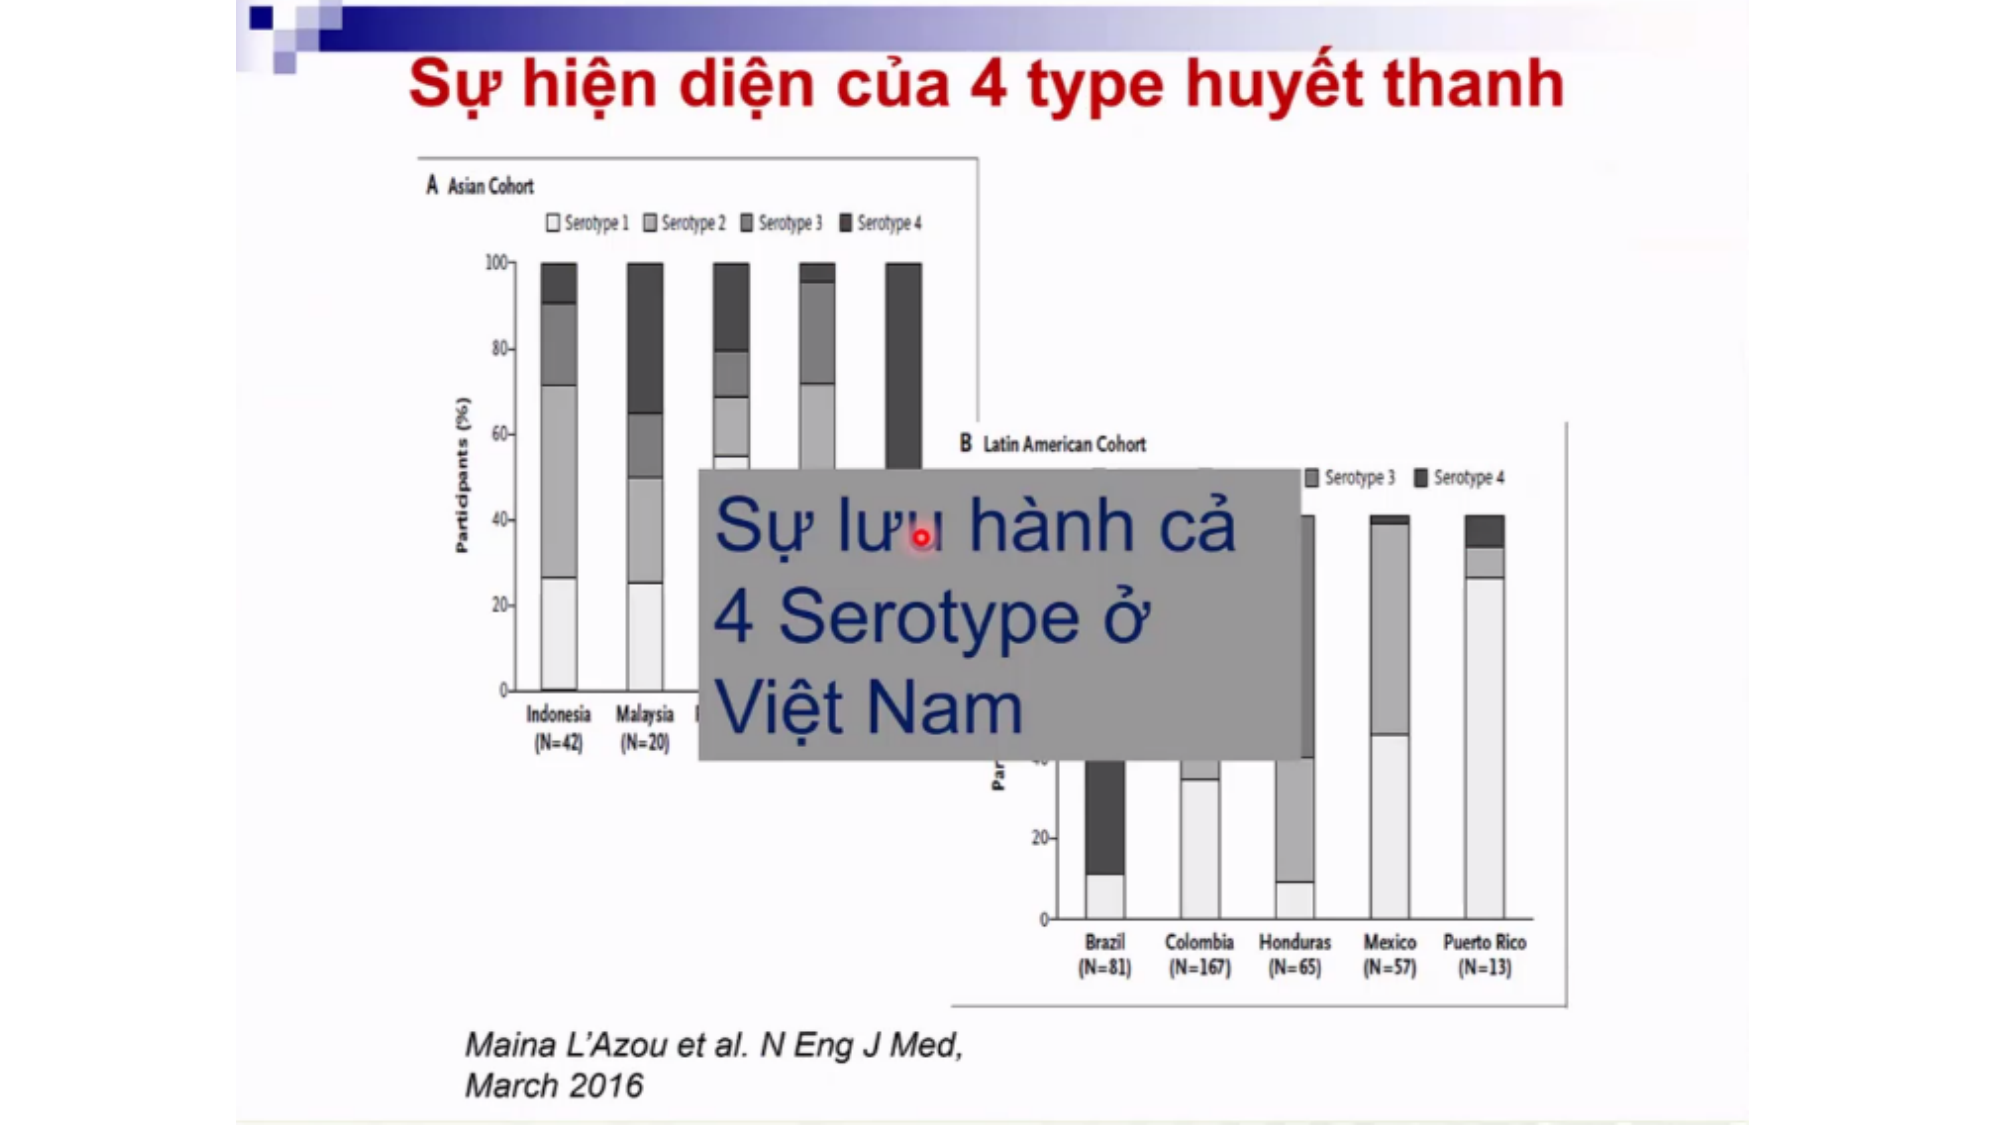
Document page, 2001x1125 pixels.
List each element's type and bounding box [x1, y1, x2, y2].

picture [236, 0, 1749, 1125]
